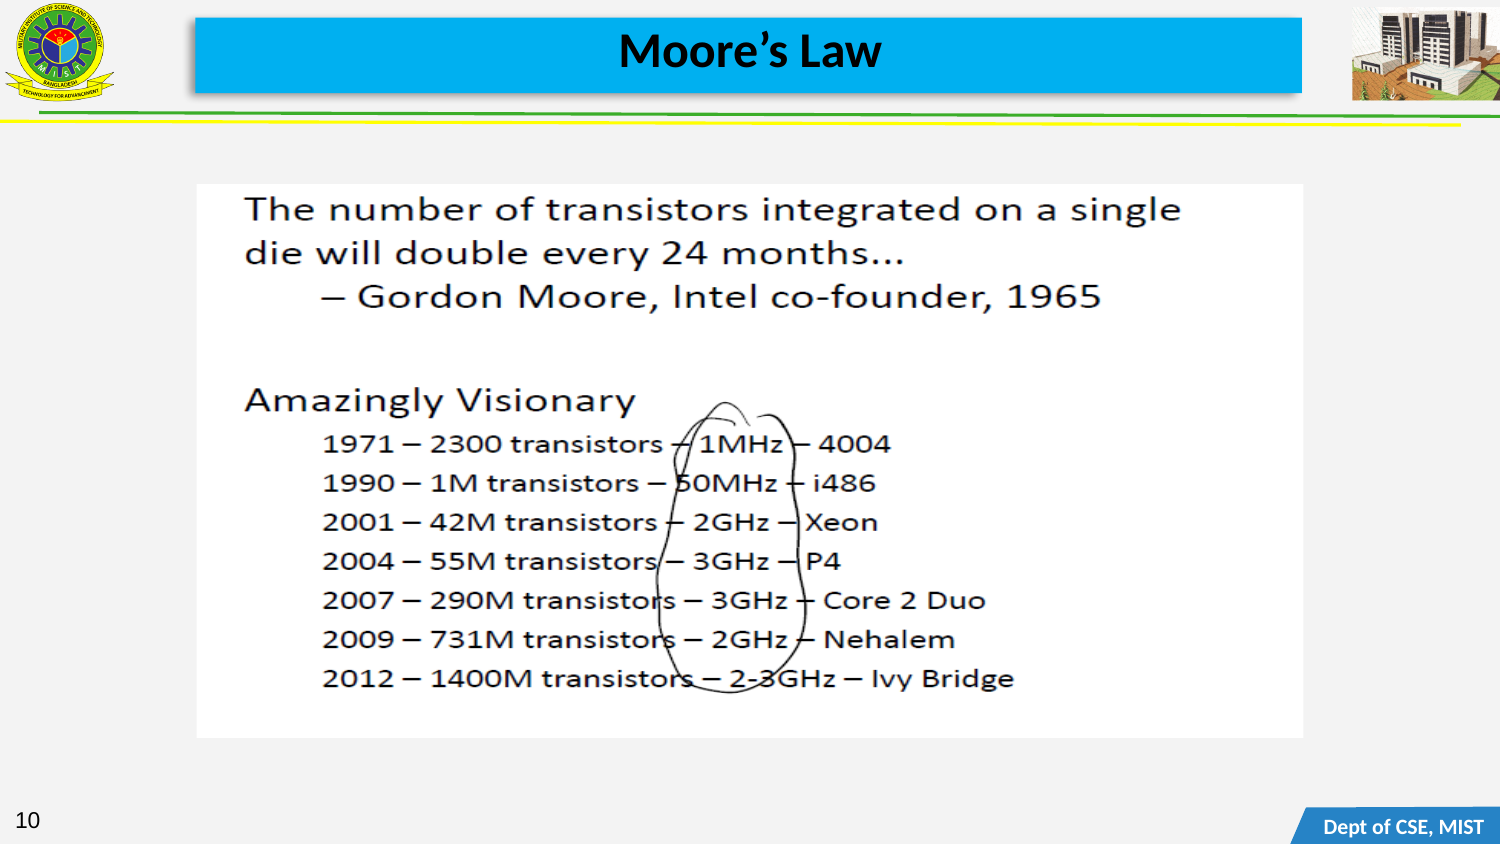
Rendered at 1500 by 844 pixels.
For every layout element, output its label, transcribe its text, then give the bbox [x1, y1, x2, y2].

picture [196, 184, 1304, 738]
title Moore’s Law [210, 25, 1292, 84]
picture [1352, 7, 1500, 101]
picture [3, 2, 115, 103]
